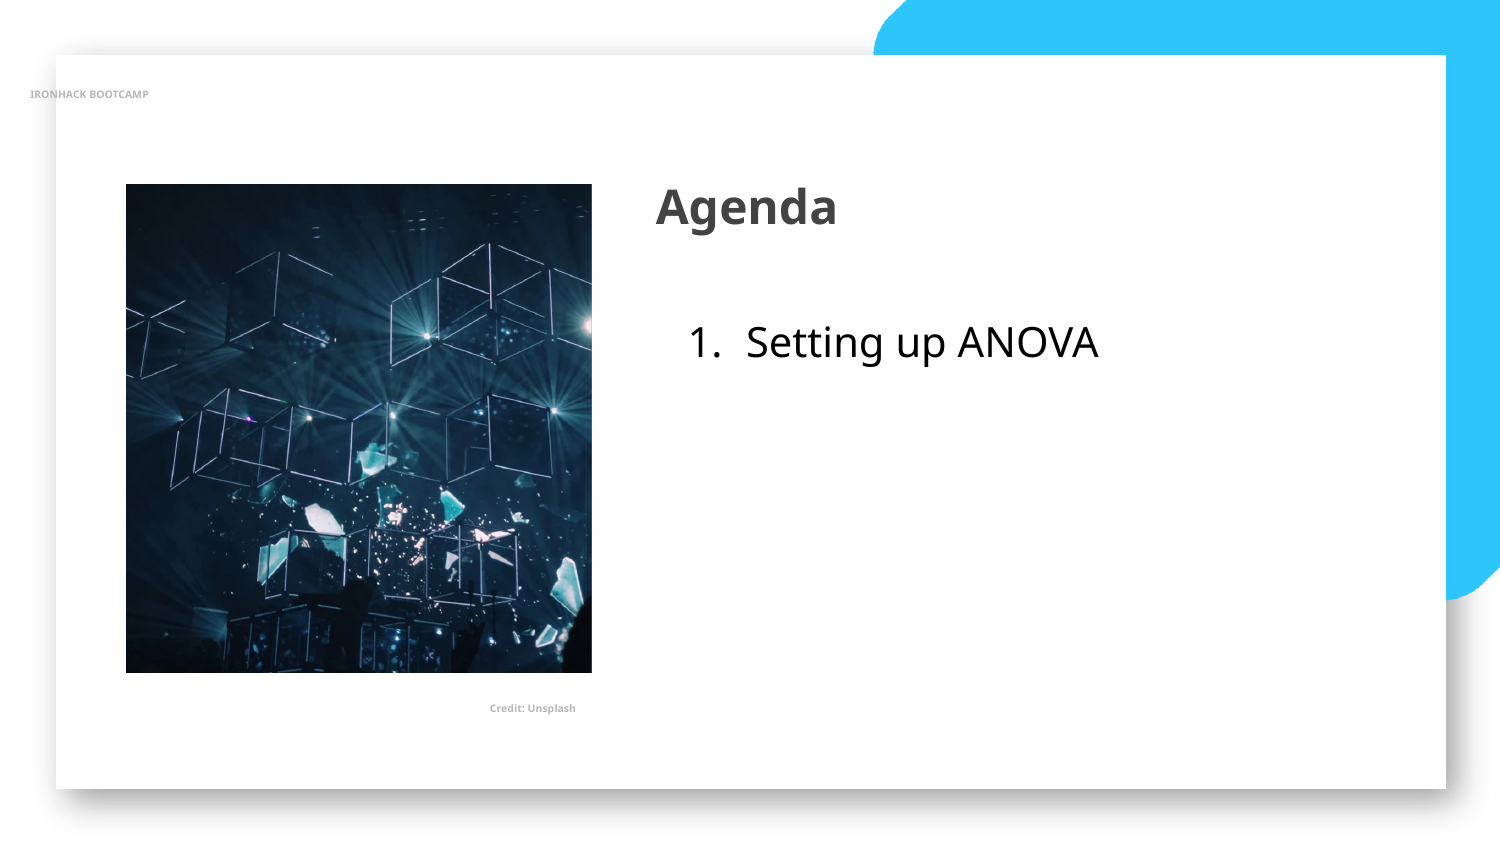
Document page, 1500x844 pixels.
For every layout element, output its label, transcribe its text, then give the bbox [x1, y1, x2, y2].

text_box Agenda [640, 161, 1301, 279]
text_box IRONHACK BOOTCAMP [15, 71, 354, 108]
text_box Setting up ANOVA [655, 275, 1368, 656]
text_box Credit: Unsplash [253, 685, 592, 722]
picture [0, 0, 1500, 844]
